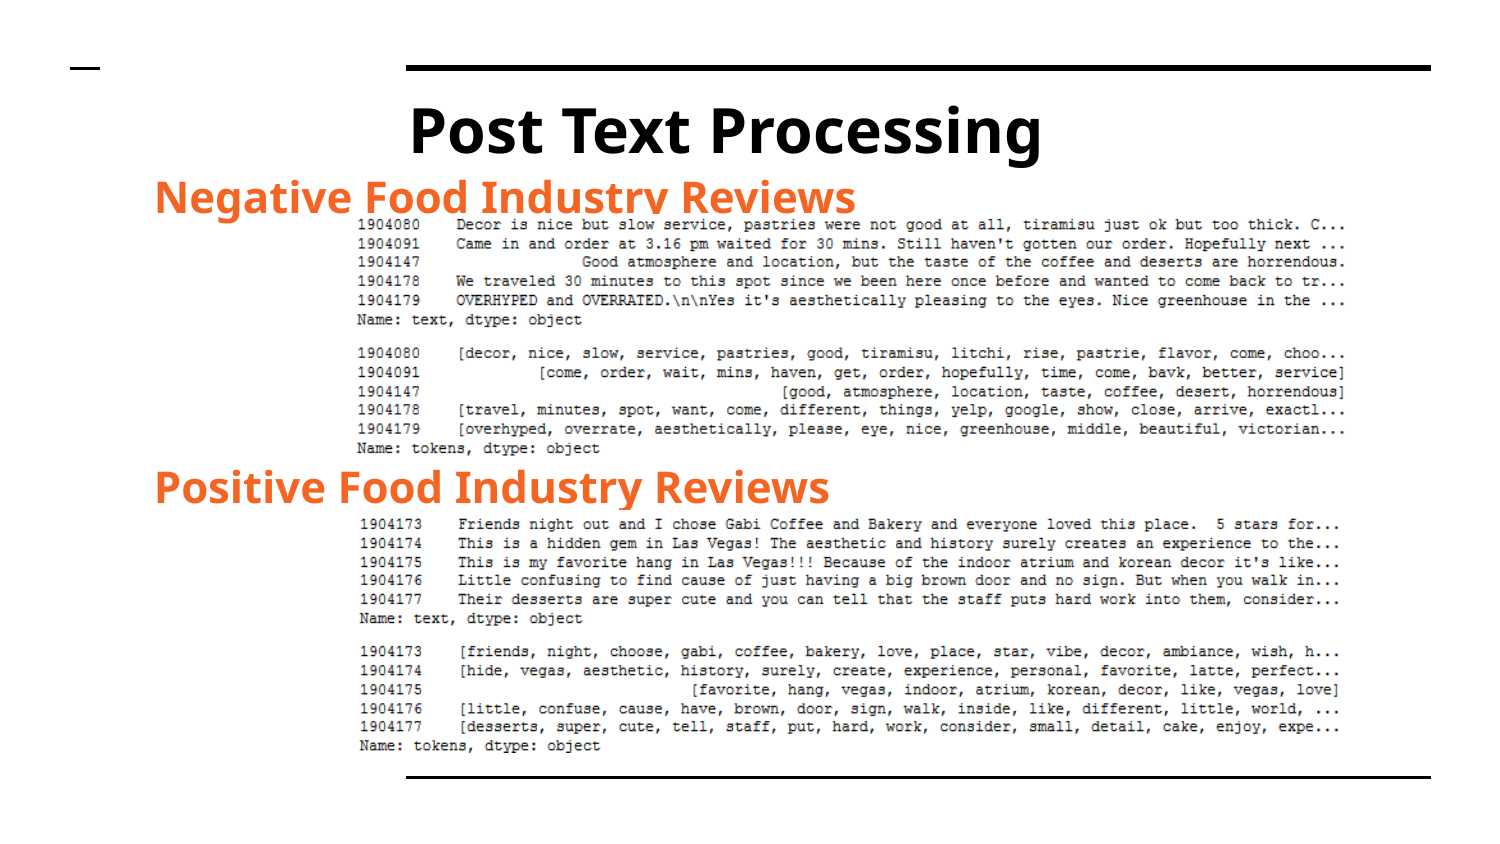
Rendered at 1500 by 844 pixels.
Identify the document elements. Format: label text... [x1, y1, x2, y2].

picture [351, 510, 1347, 754]
picture [351, 214, 1362, 457]
list Negative Food Industry Reviews [138, 147, 1176, 224]
text_box Positive Food Industry Reviews [138, 444, 927, 522]
title Post Text Processing [393, 76, 1431, 181]
